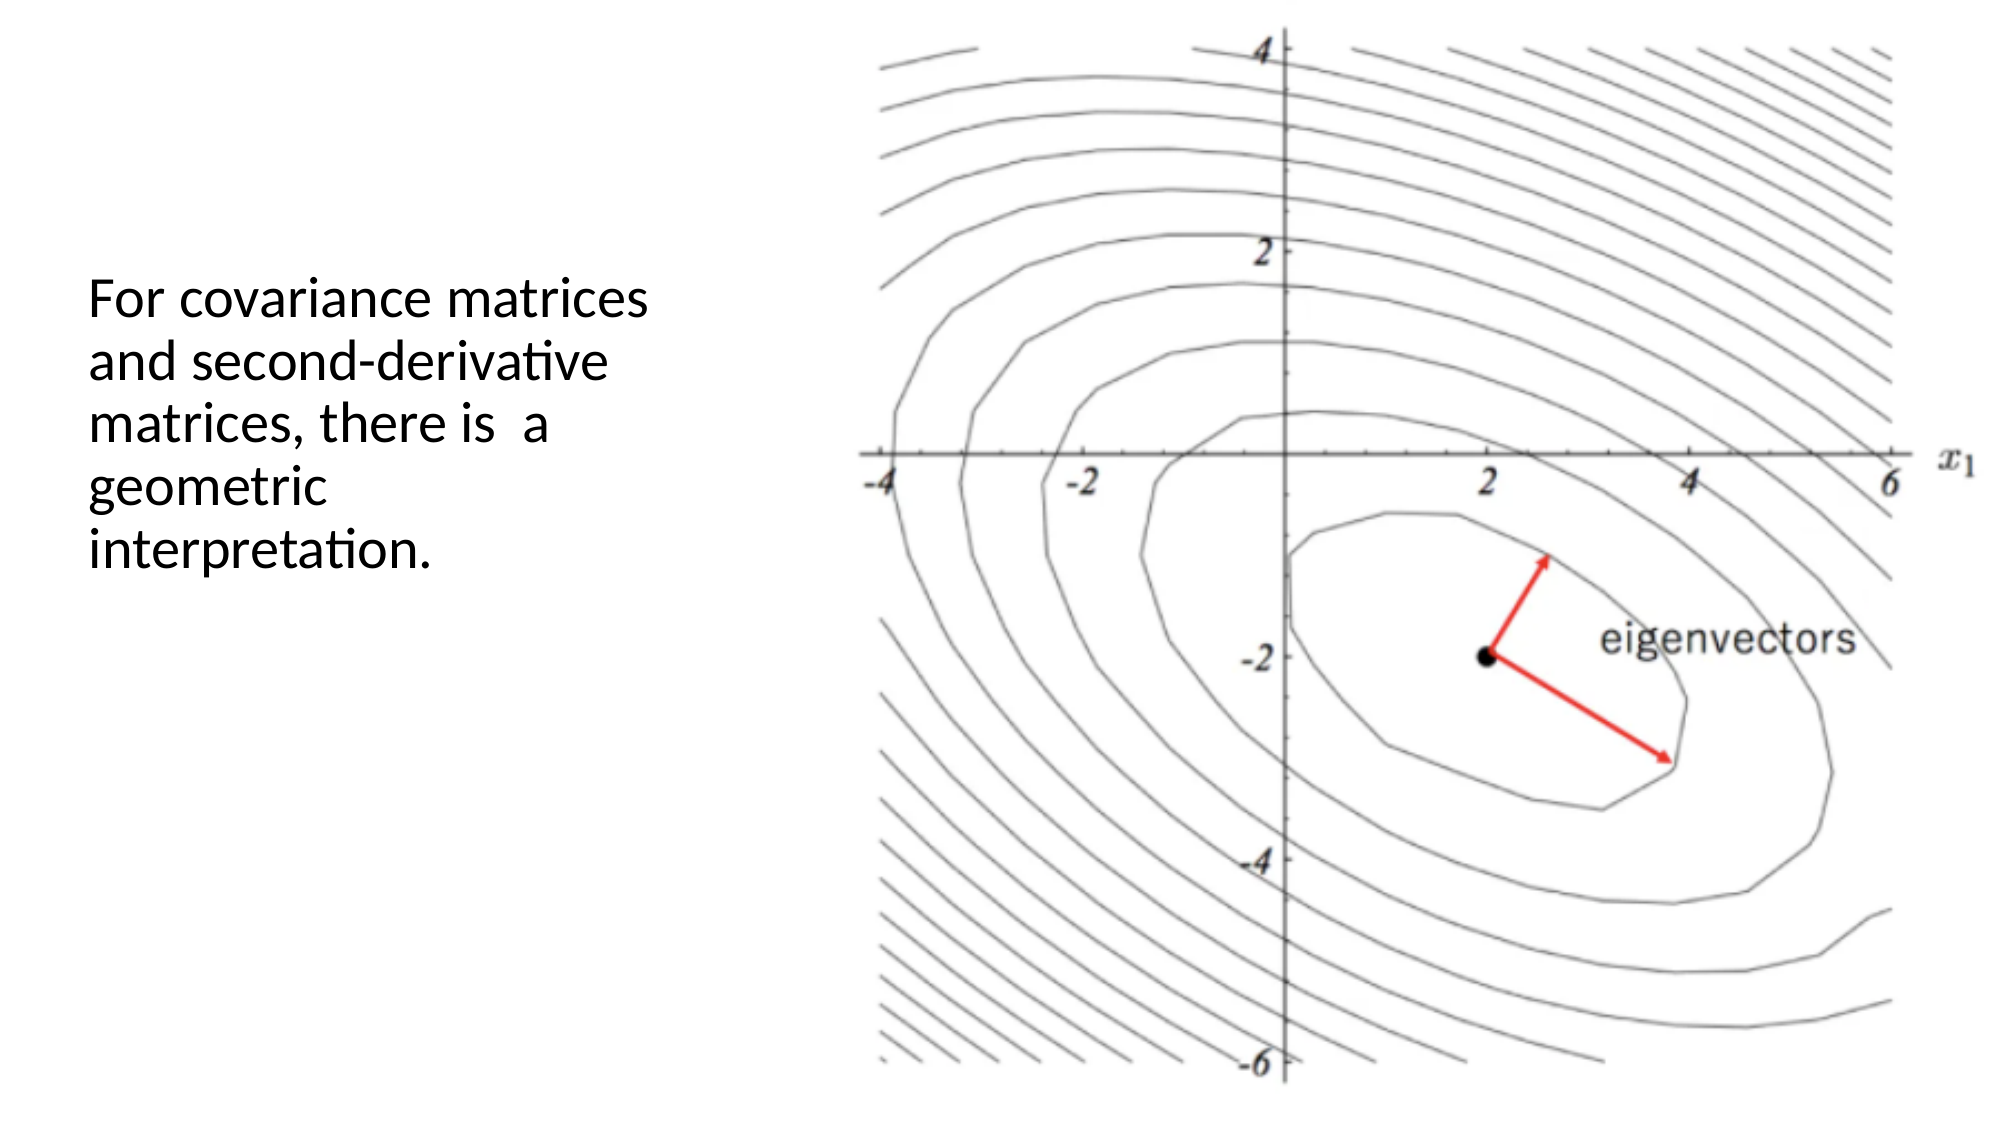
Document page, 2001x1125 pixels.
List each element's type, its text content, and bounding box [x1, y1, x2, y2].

picture [810, 0, 2000, 1103]
list For covariance matrices and second-derivative matrices, there is a geometric interpretation. [73, 259, 679, 973]
